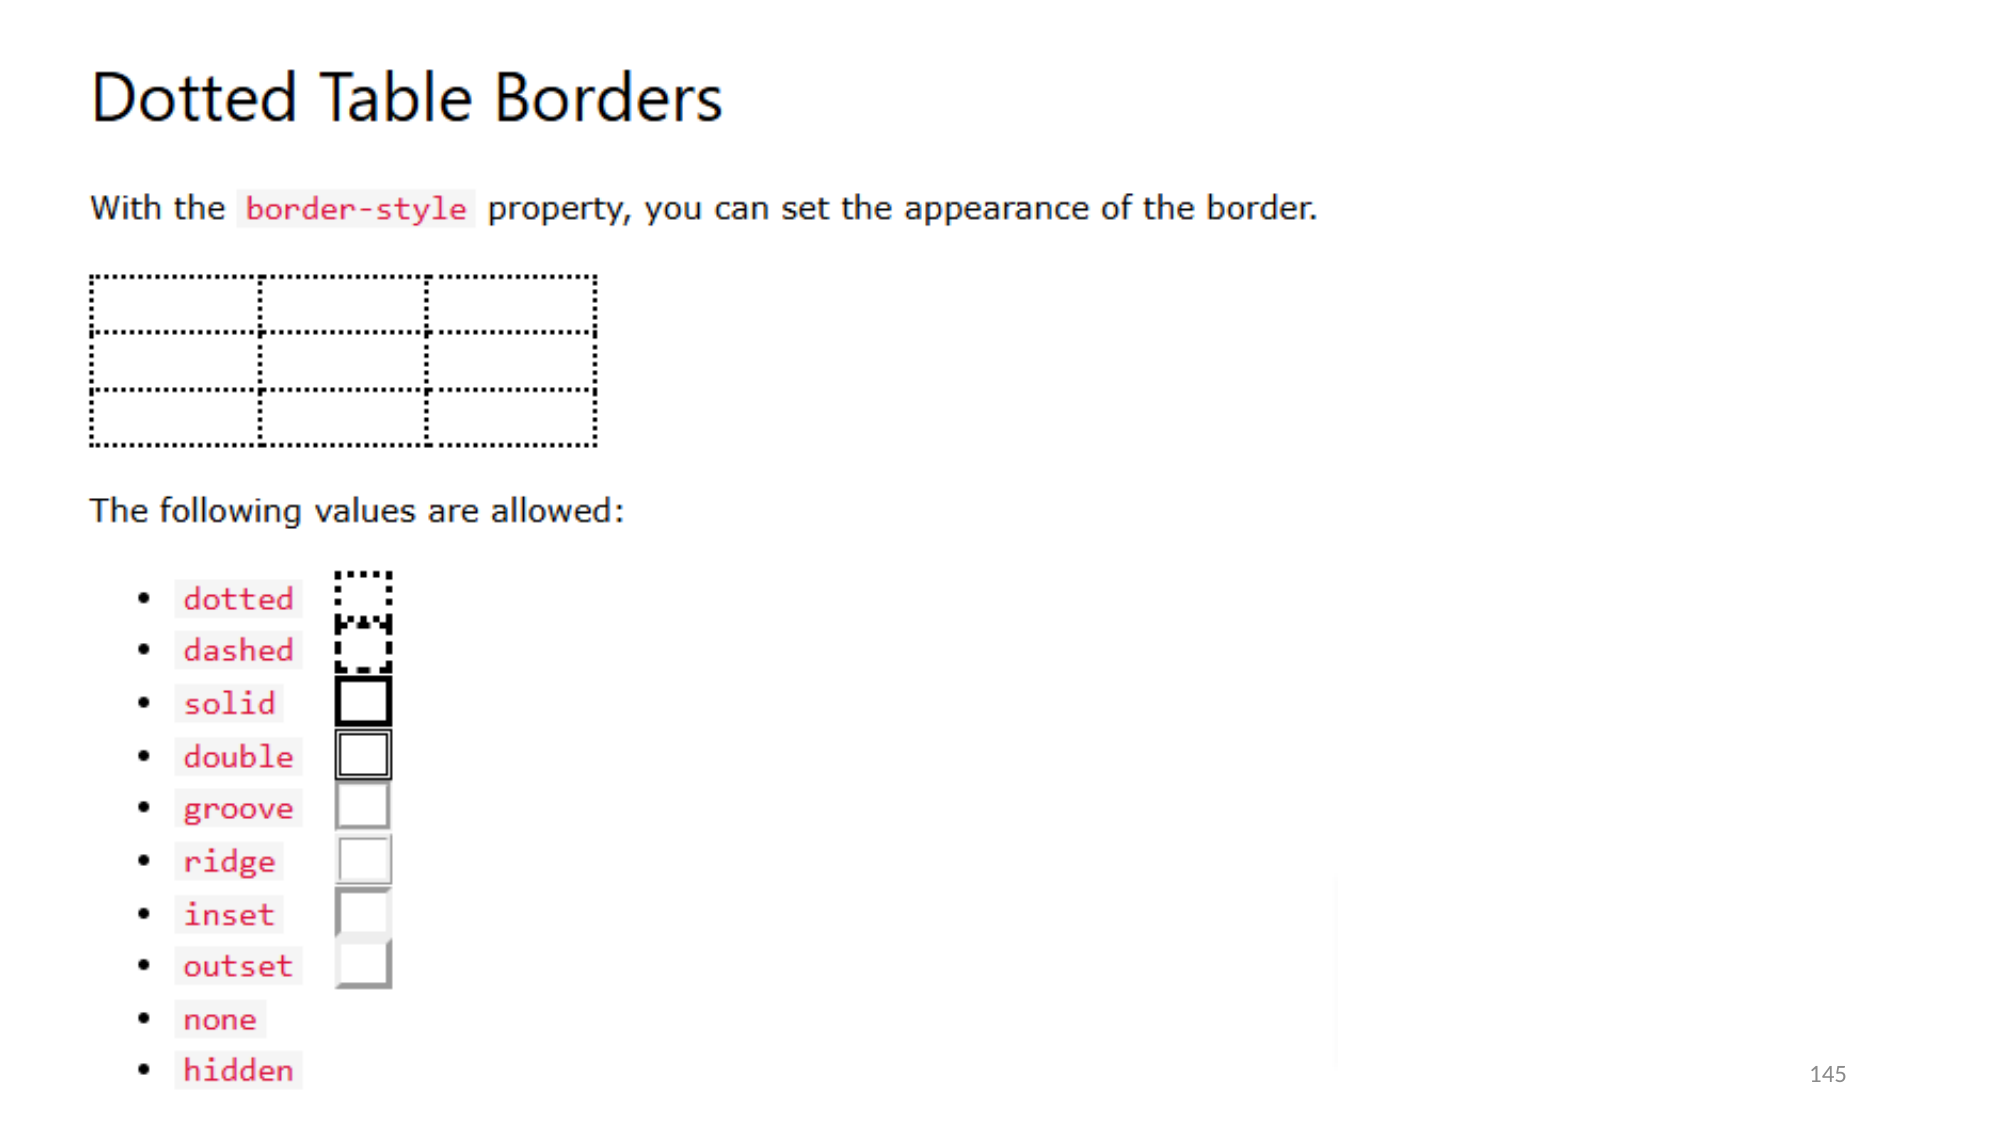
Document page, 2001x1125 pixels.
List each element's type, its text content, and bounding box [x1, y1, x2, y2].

picture [74, 47, 1338, 1125]
slide_number 145 [1412, 1042, 1863, 1103]
